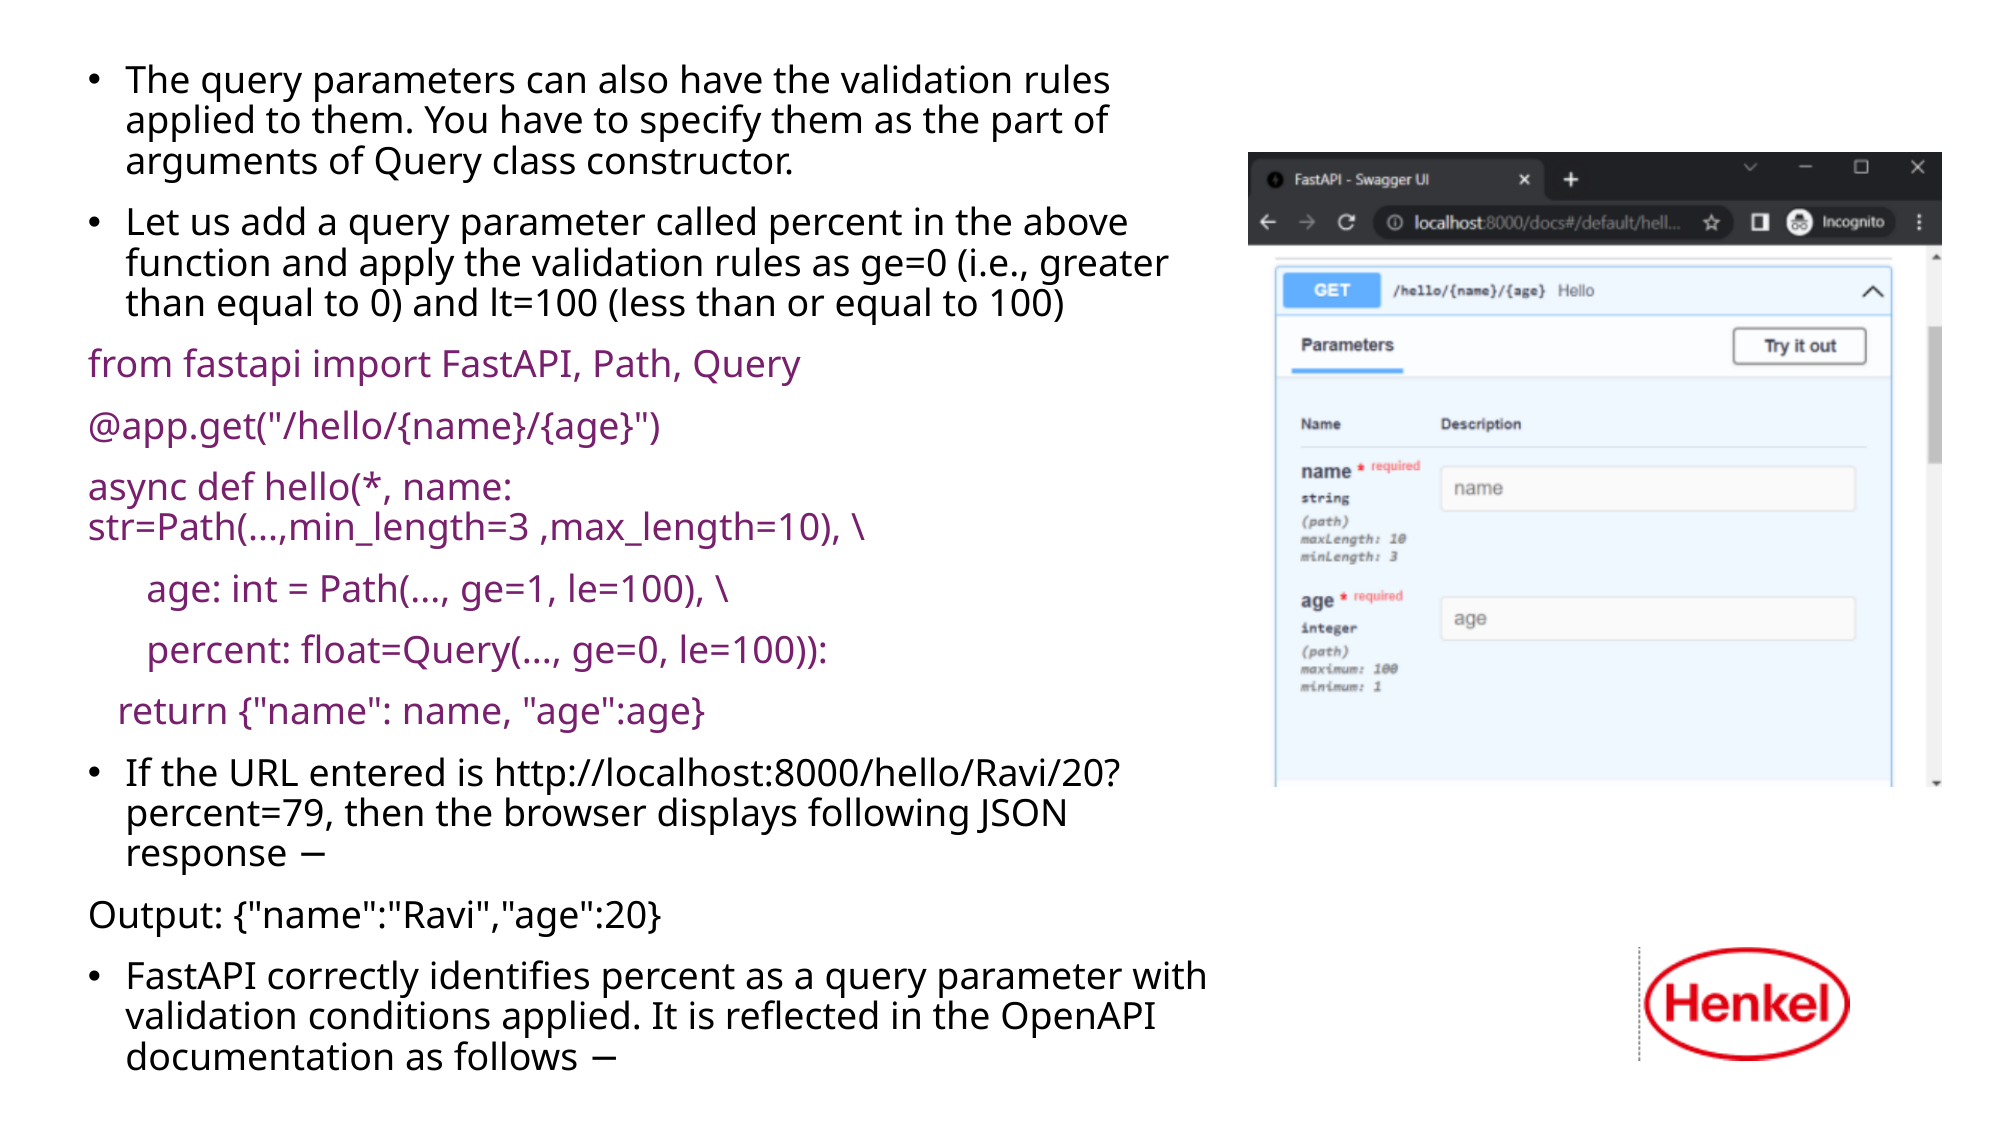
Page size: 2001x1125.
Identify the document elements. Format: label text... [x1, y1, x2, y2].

list The query parameters can also have the validation rules applied to them. You have to specify them as the part of arguments of Query class constructor. Let us add a query parameter called percent in the above function and apply the validation rules as ge=0 (i.e., greater than equal to 0) and lt=100 (less than or equal to 100) from fastapi import FastAPI, Path, Query @app.get("/hello/{name}/{age}") async def hello(*, name: str=Path(...,min_length=3 ,max_length=10), \ age: int = Path(..., ge=1, le=100), \ percent: float=Query(..., ge=0, le=100)): return {"name": name, "age":age} If the URL entered is http://localhost:8000/hello/Ravi/20?percent=79, then the browser displays following JSON response − Output: {"name":"Ravi","age":20} FastAPI correctly identifies percent as a query parameter with validation conditions applied. It is reflected in the OpenAPI documentation as follows − [72, 53, 1249, 1059]
picture [1637, 947, 1850, 1061]
picture [1247, 151, 1943, 788]
